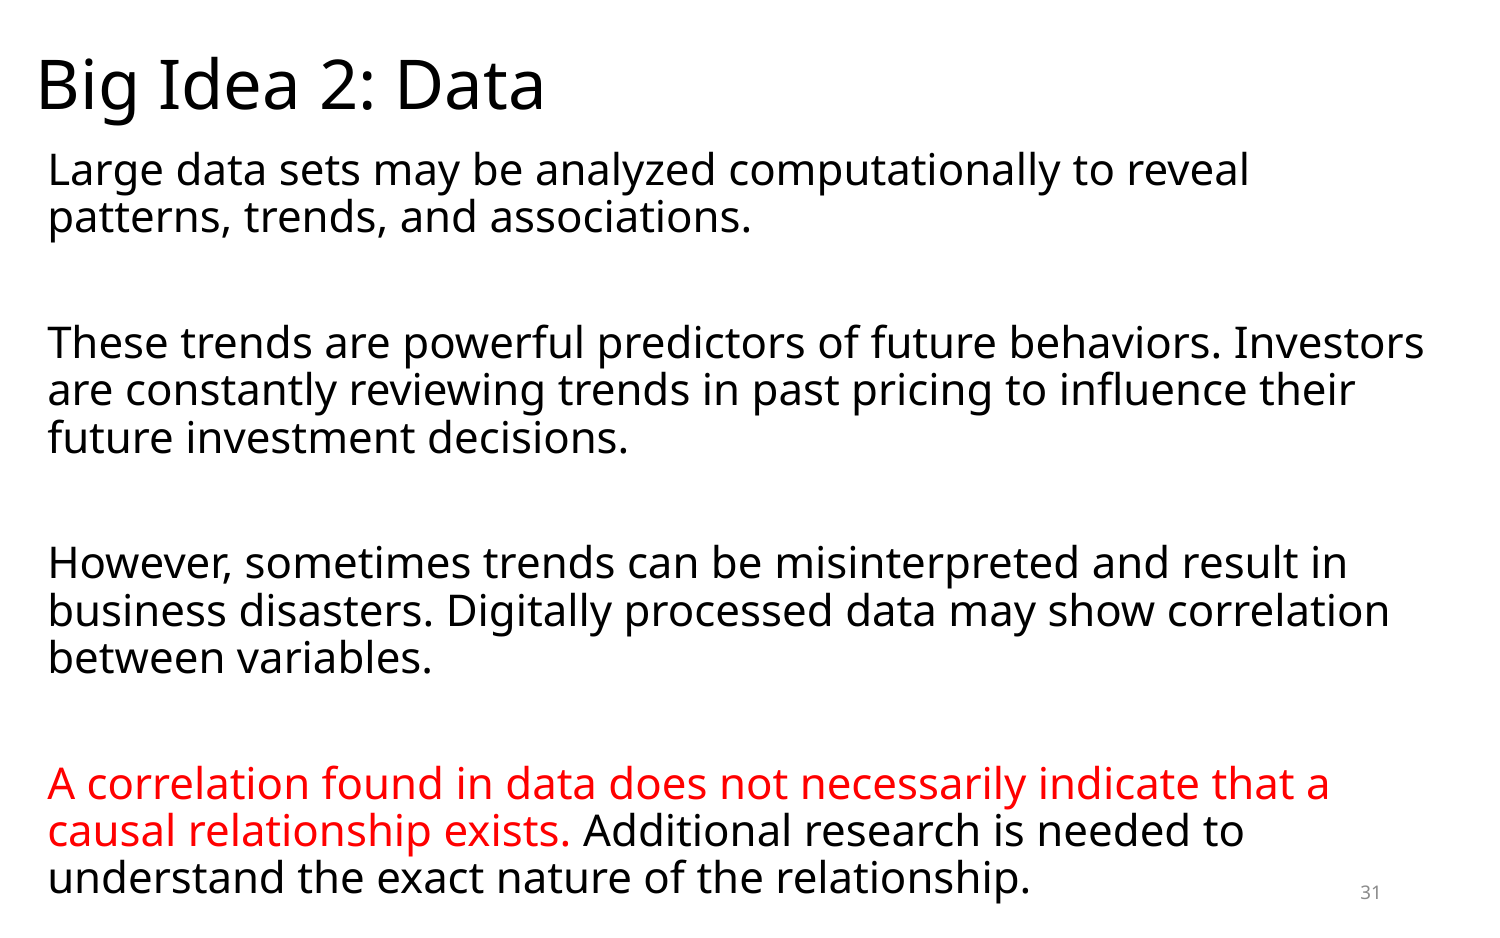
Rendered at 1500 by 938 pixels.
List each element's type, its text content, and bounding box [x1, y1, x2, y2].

title Big Idea 2: Data [20, 18, 1315, 157]
list Large data sets may be analyzed computationally﻿ to reveal patterns, trends, and associations. These trends are powerful predictors of future behaviors. Investors are constantly reviewing trends in past pricing to influence their future investment decisions. However, sometimes trends can be misinterpreted and result in business disasters. Digitally processed data may show correlation between variables. A correlation found in data does not necessarily indicate that a causal relationship exists. Additional research is needed to understand the exact nature of the relationship. [32, 140, 1460, 919]
slide_number 31 [1059, 868, 1397, 919]
